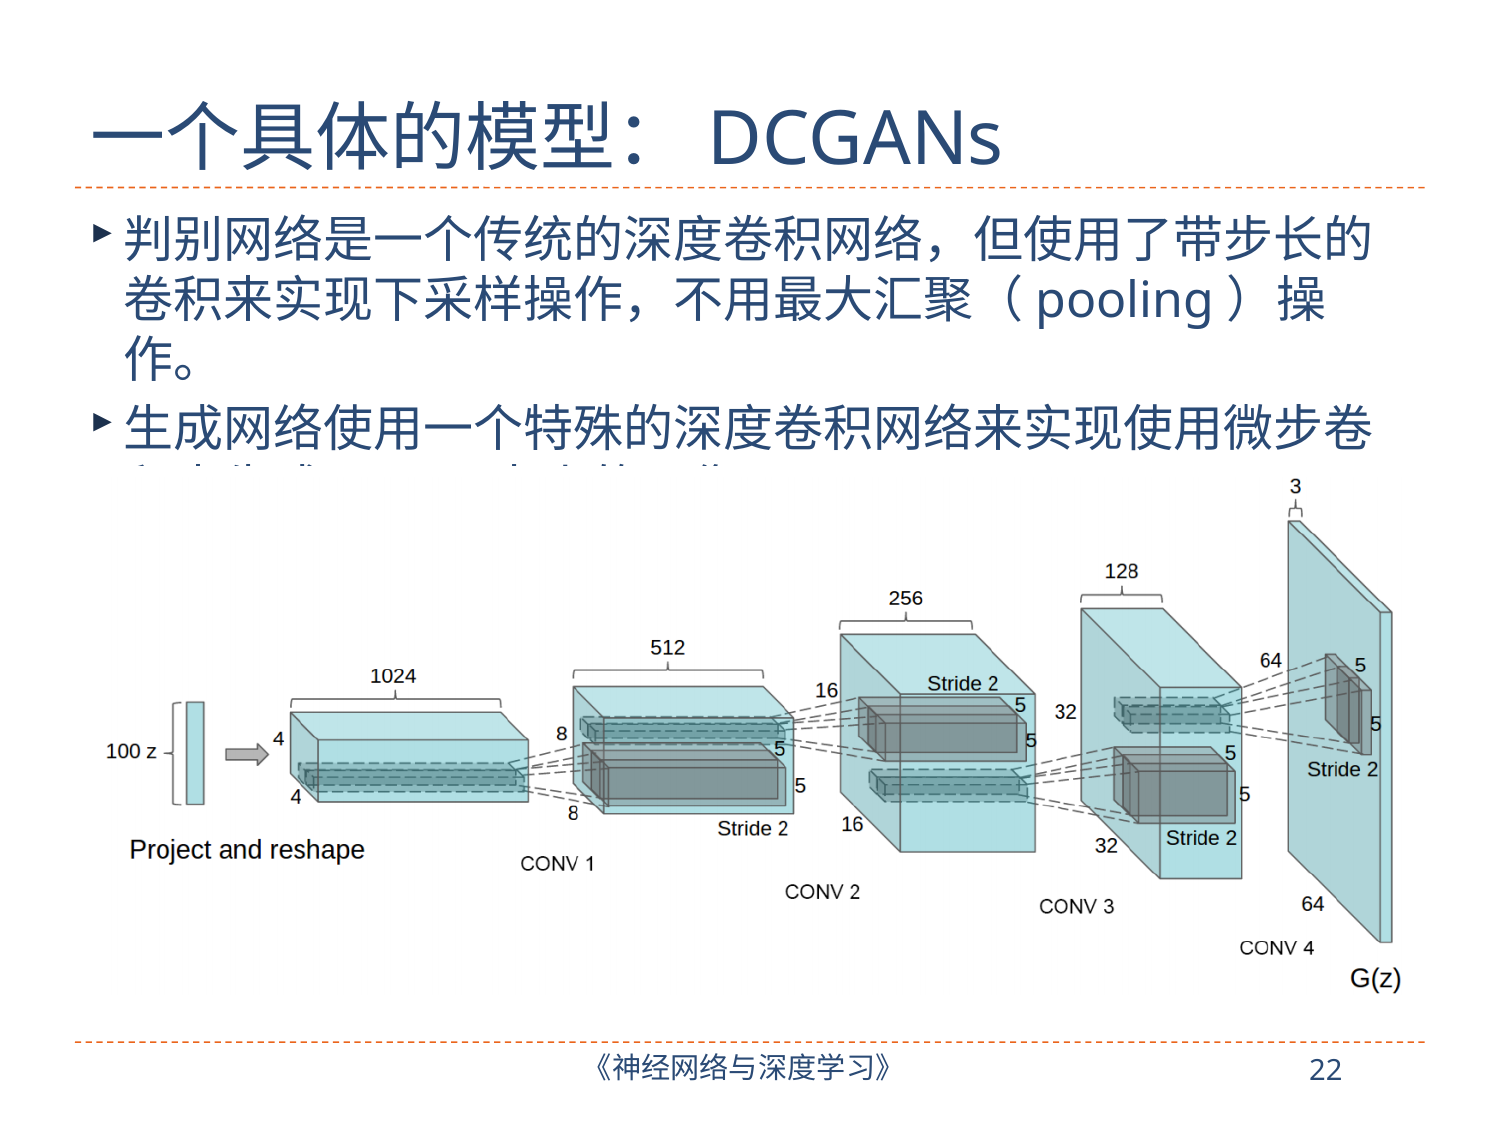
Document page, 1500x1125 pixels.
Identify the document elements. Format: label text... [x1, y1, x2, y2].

picture [93, 465, 1407, 1011]
list 判别网络是一个传统的深度卷积网络，但使用了带步长的卷积来实现下采样操作，不用最大汇聚（pooling）操作。 生成网络使用一个特殊的深度卷积网络来实现使用微步卷积来生成64×63大小的图像。 [75, 200, 1425, 1010]
title 一个具体的模型：DCGANs [75, 24, 1425, 188]
